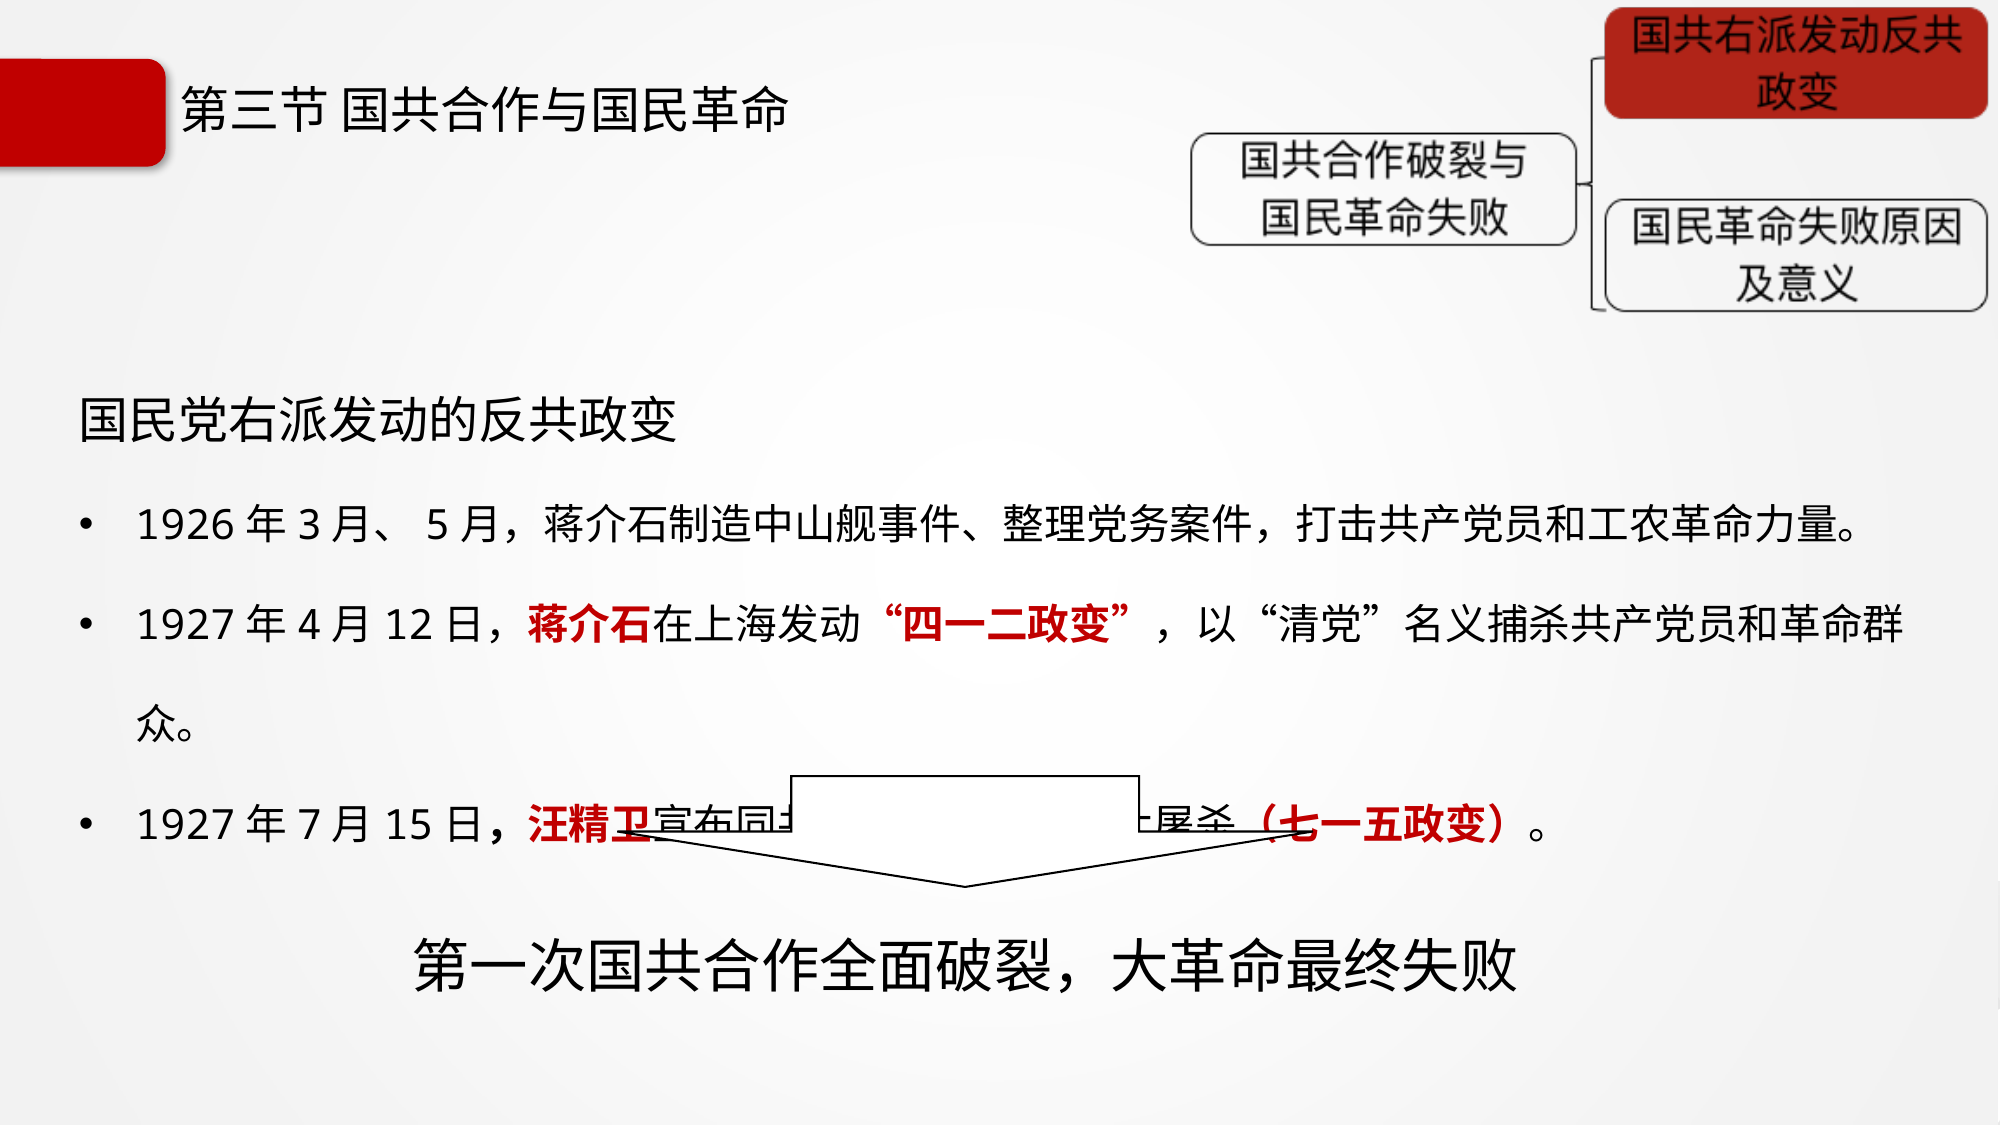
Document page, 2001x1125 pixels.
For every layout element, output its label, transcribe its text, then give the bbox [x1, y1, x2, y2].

text_box [617, 775, 1314, 888]
list 国民党右派发动的反共政变 1926年3月、5月，蒋介石制造中山舰事件、整理党务案件，打击共产党员和工农革命力量。 1927年4月12日，蒋介石在上海发动“四一二政变”，以“清党”名义捕杀共产党员和革命群众。 1927年7月15日，汪精卫宣布同共产党决裂，开始大屠杀（七一五政变）。 [63, 320, 1950, 742]
text_box [0, 58, 166, 167]
title 第三节 国共合作与国民革命 [164, 59, 1189, 166]
text_box 第一次国共合作全面破裂，大革命最终失败 [396, 921, 1534, 1007]
picture [0, 0, 2000, 1125]
